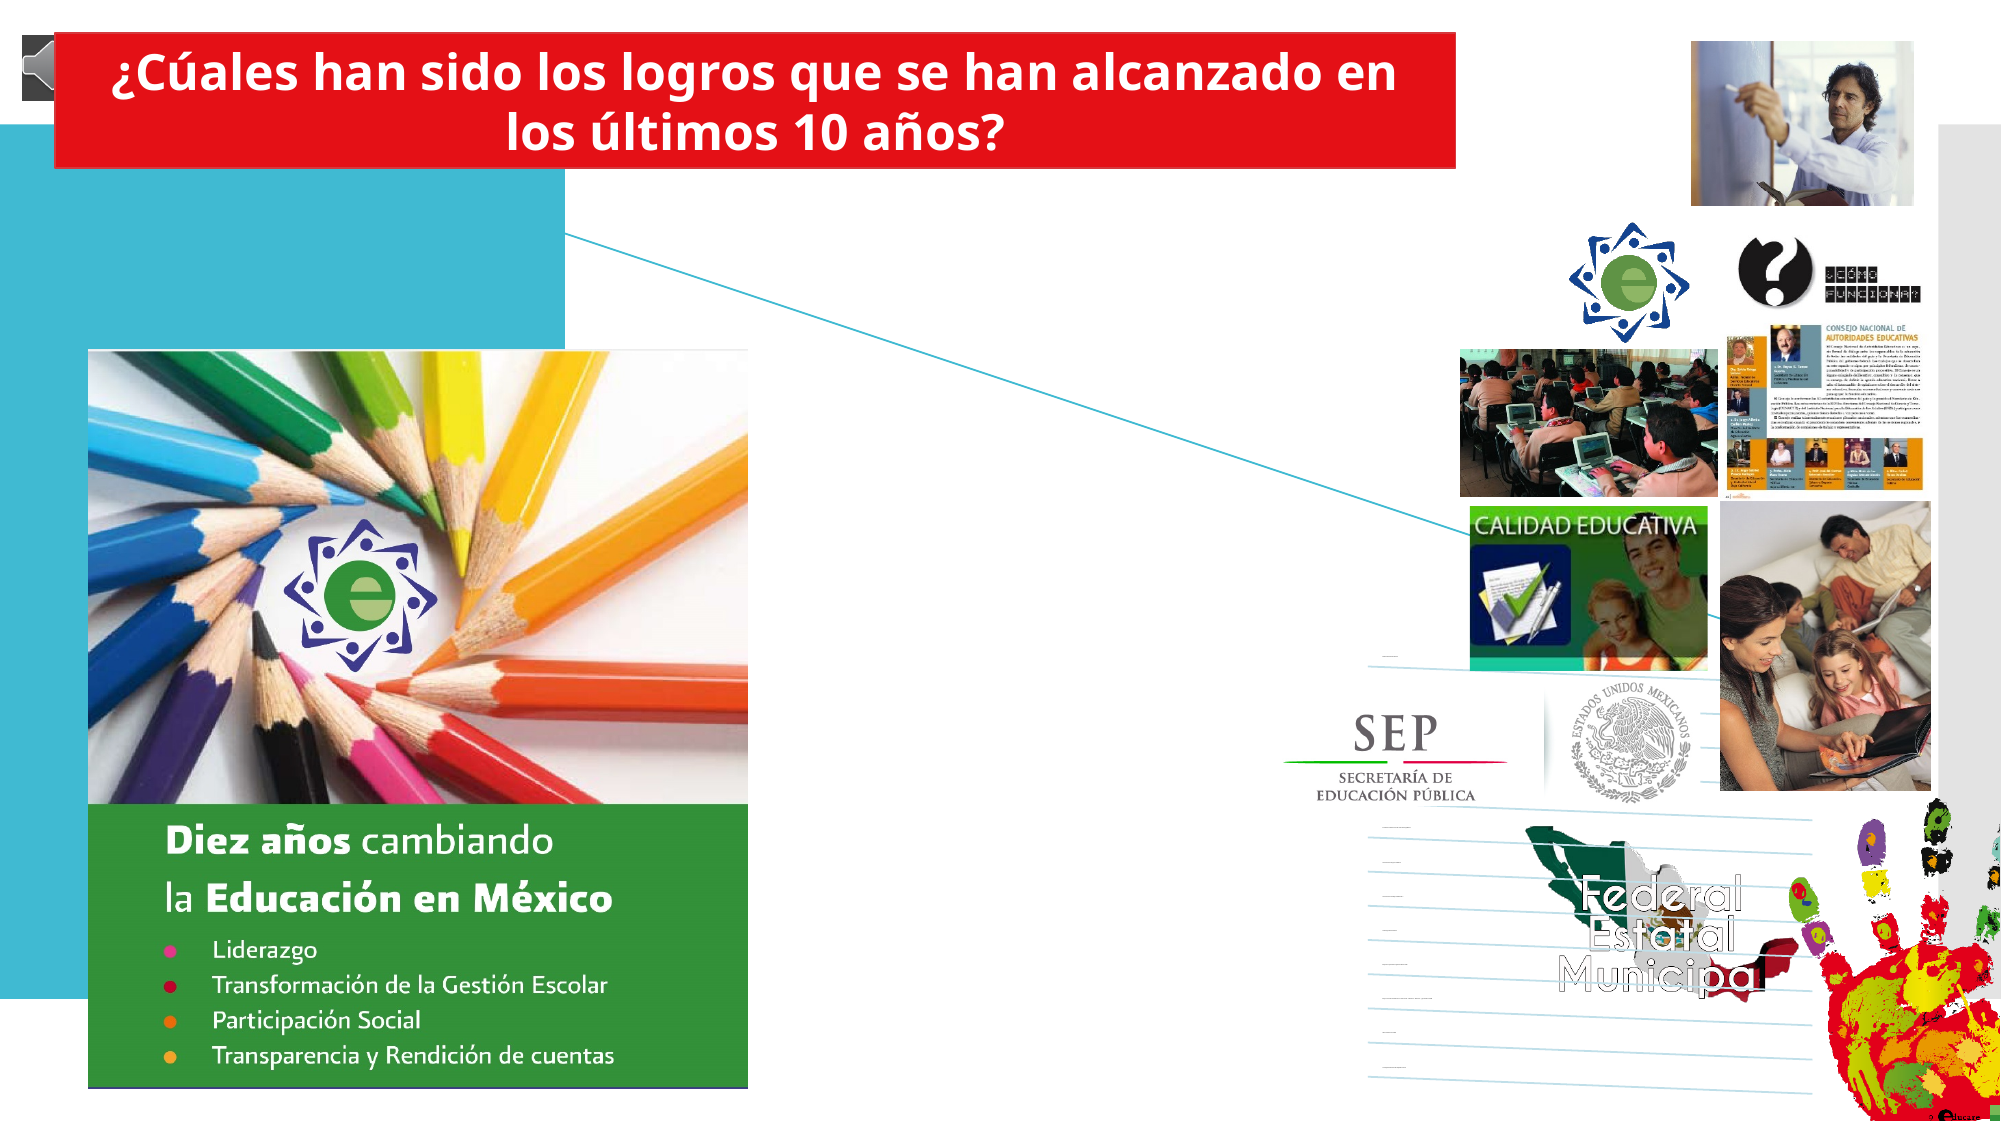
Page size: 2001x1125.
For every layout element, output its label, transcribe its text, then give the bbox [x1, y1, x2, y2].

picture [20, 33, 89, 102]
picture [1691, 41, 1914, 206]
picture [1459, 349, 1718, 498]
picture [1565, 220, 1691, 344]
text_box ¿Cúales han sido los logros que se han alcanzado en los últimos 10 años? [54, 32, 1456, 169]
picture [88, 349, 748, 1090]
picture [1469, 506, 1708, 671]
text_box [478, 204, 1813, 1094]
picture [1720, 224, 2000, 1121]
picture [1281, 679, 1701, 806]
